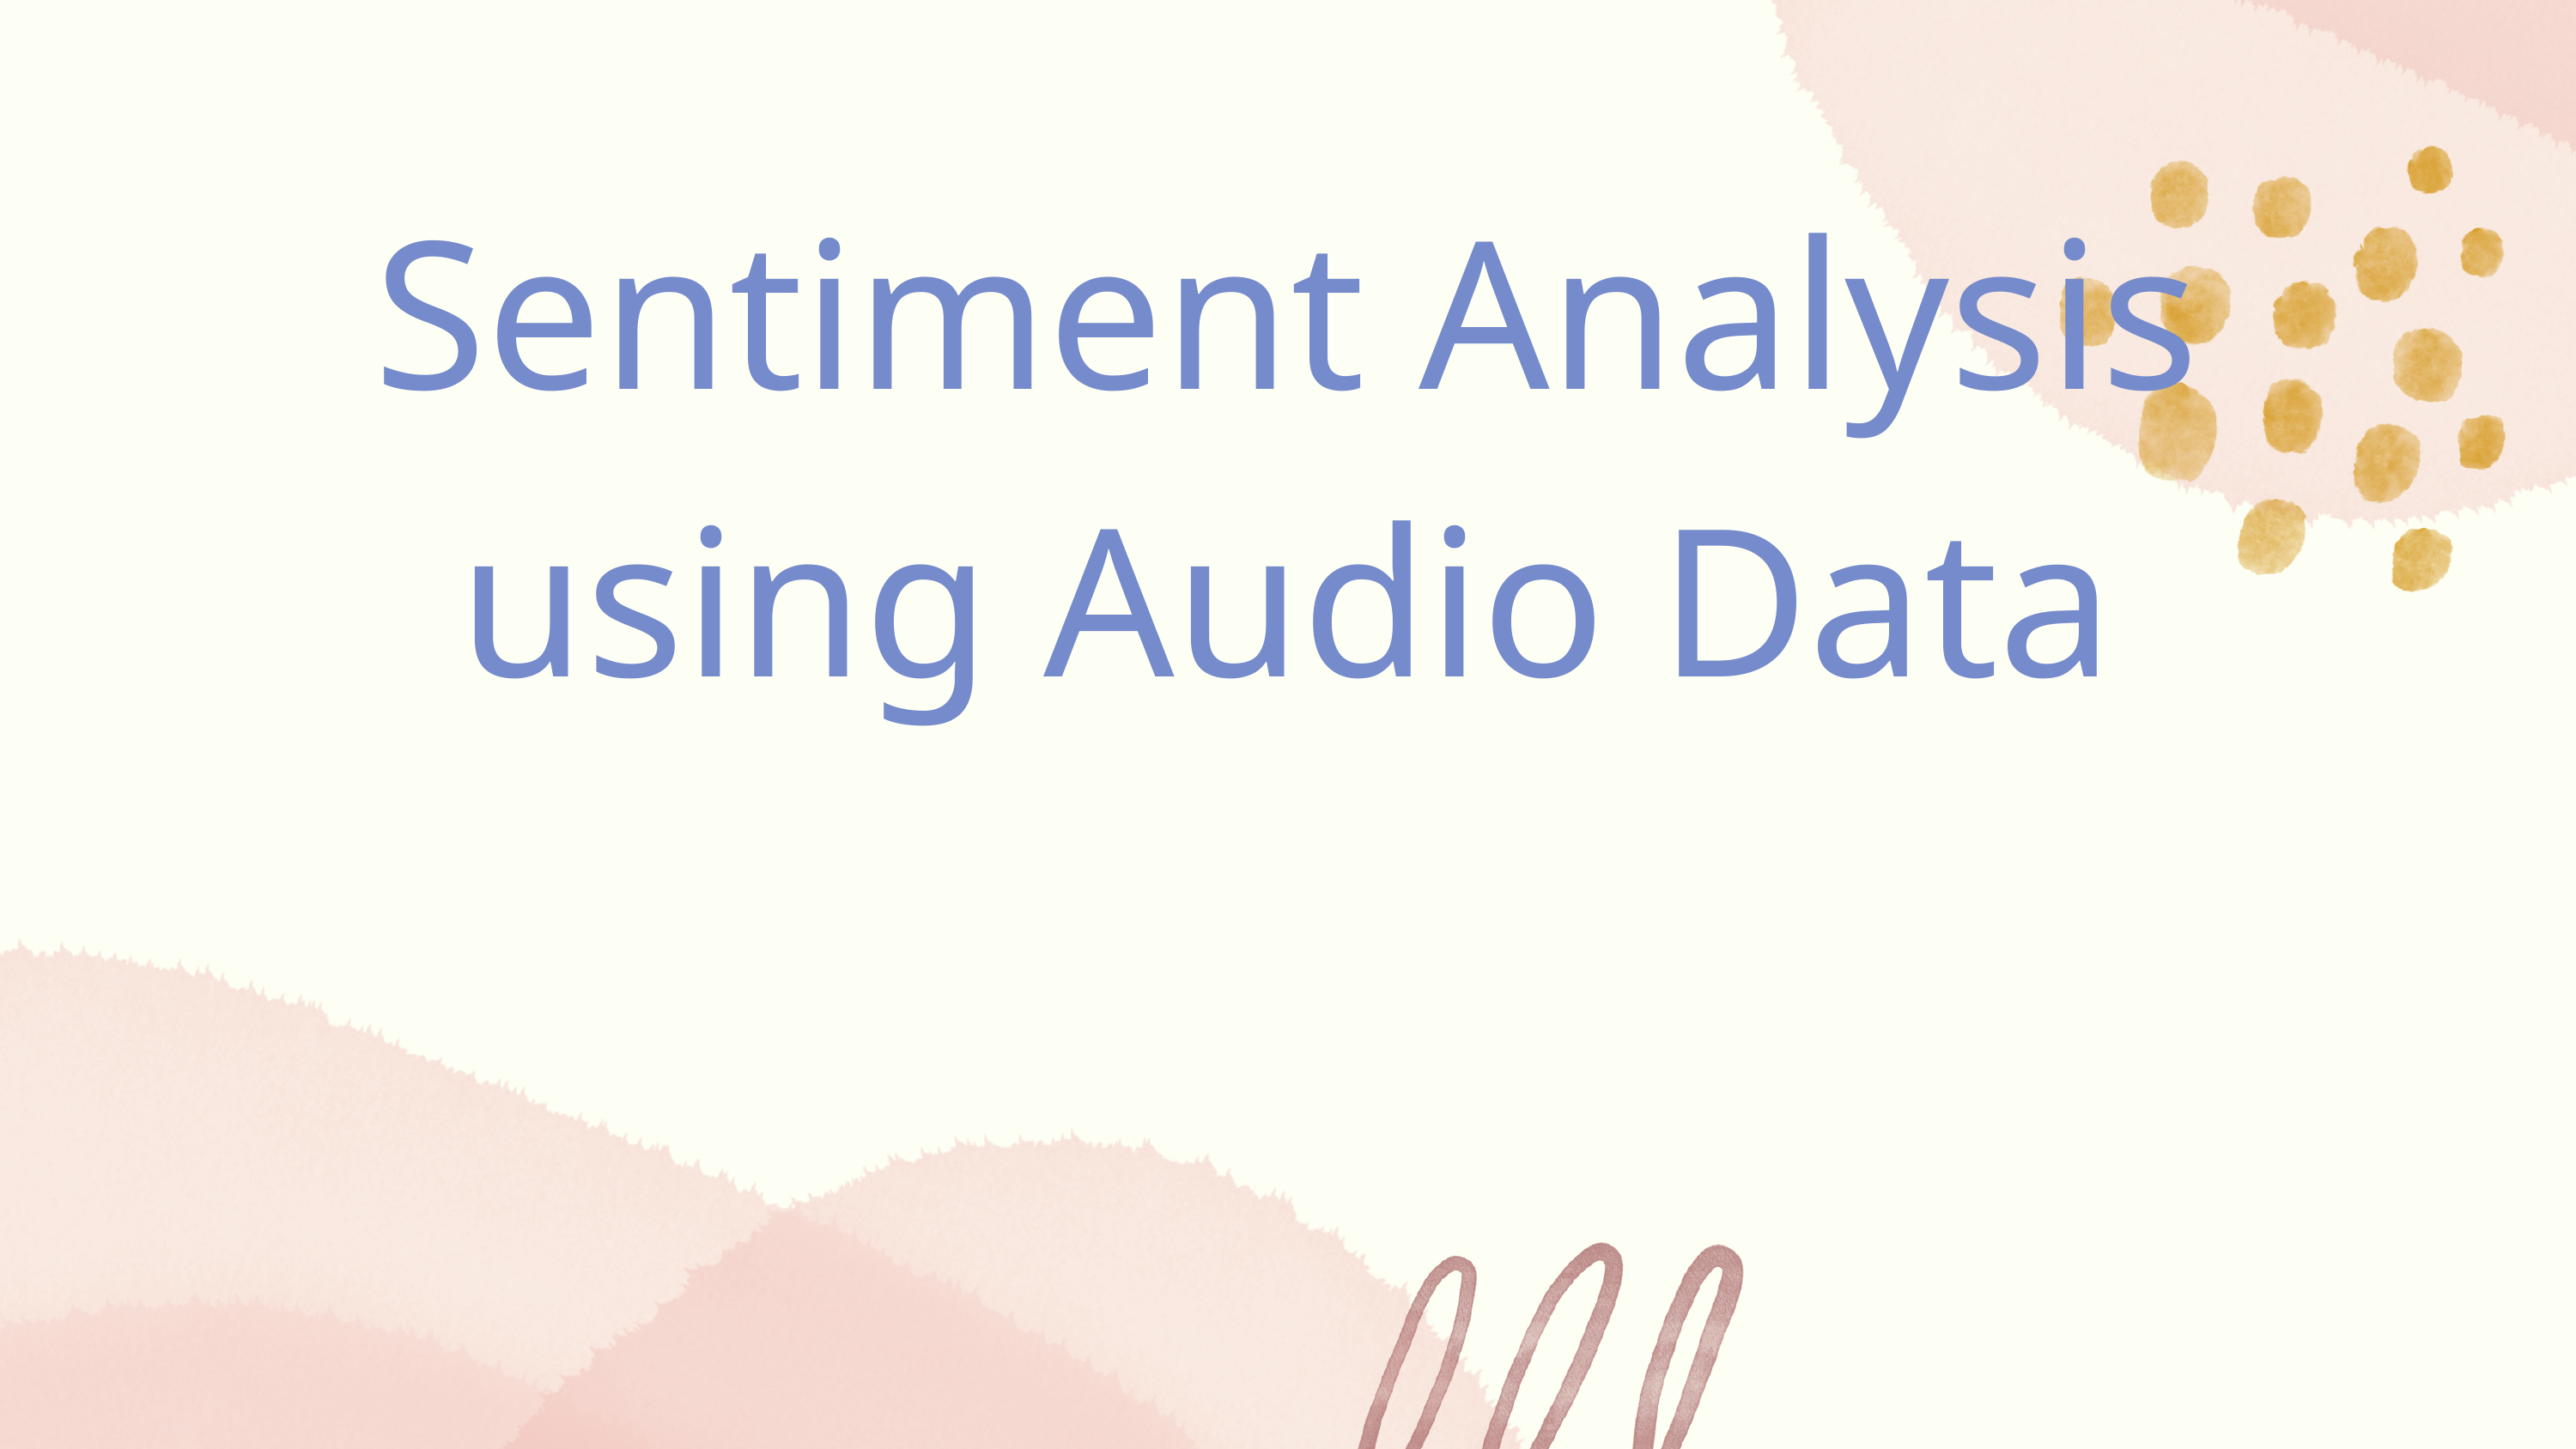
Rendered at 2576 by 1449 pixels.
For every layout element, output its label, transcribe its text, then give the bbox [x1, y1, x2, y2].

picture [1289, 0, 2576, 664]
picture [0, 700, 1749, 1449]
text_box Sentiment Analysis using Audio Data [372, 142, 2202, 718]
